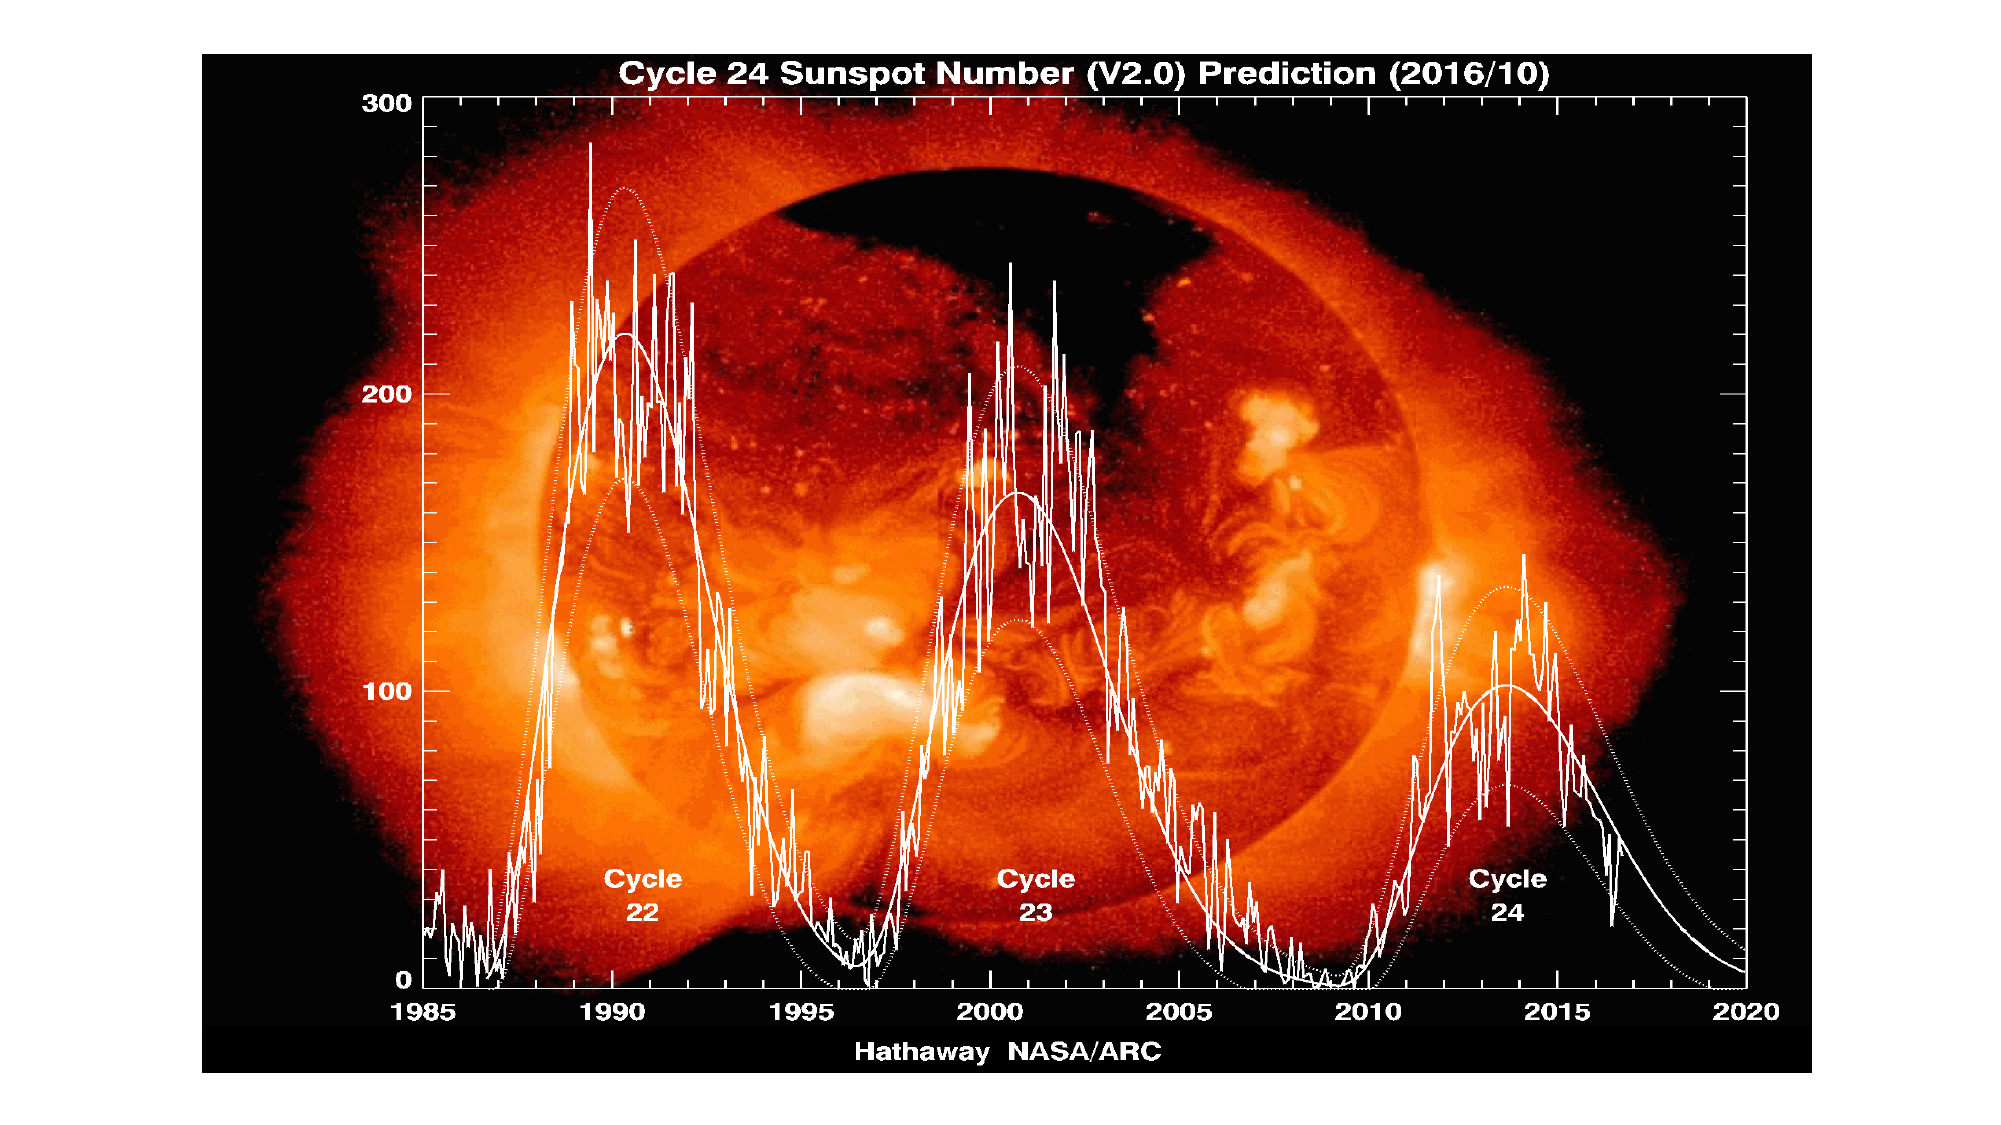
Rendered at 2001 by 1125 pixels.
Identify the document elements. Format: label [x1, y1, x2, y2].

list [202, 54, 1812, 1073]
